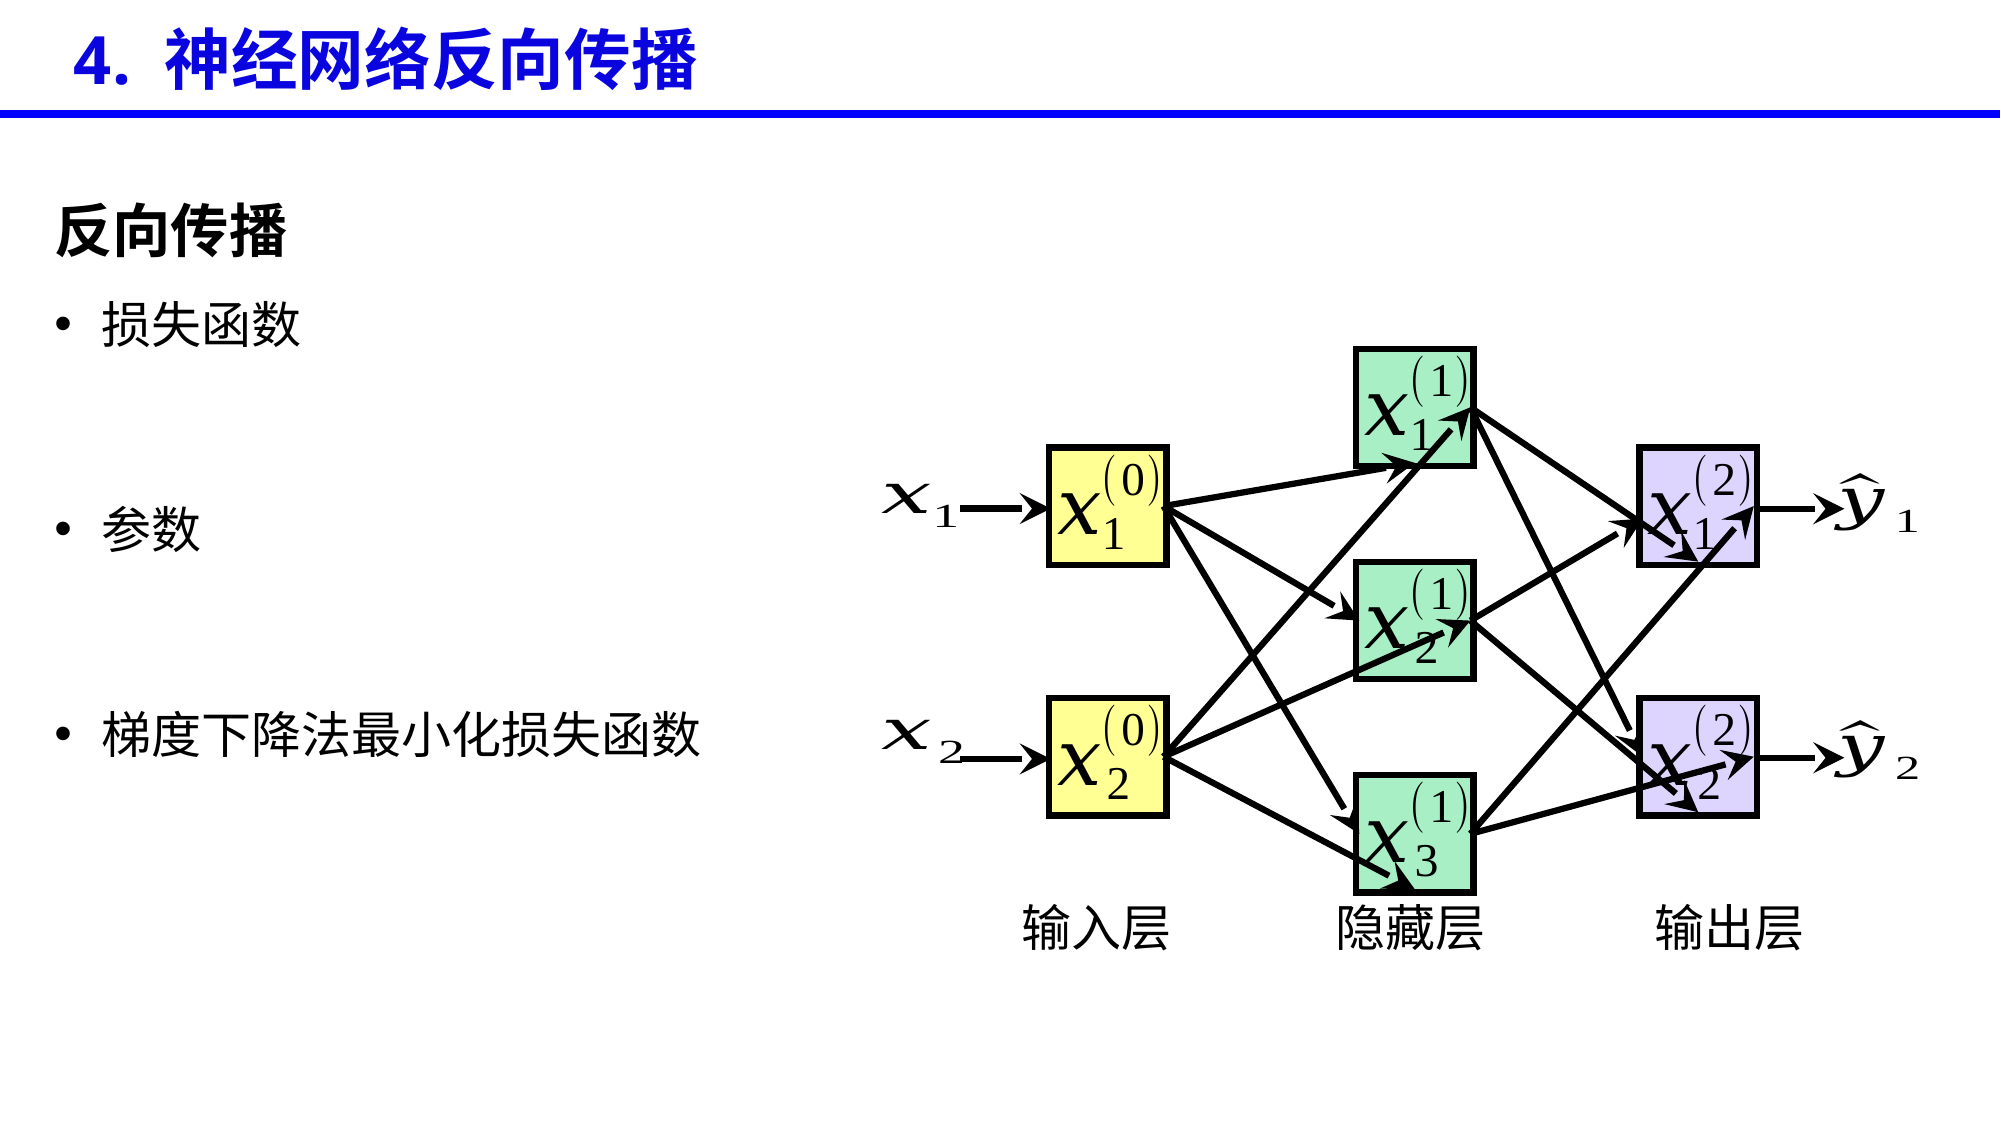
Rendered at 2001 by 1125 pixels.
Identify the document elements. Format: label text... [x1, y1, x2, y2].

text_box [876, 351, 1919, 966]
text_box 4. 神经网络反向传播 [59, 10, 1308, 106]
